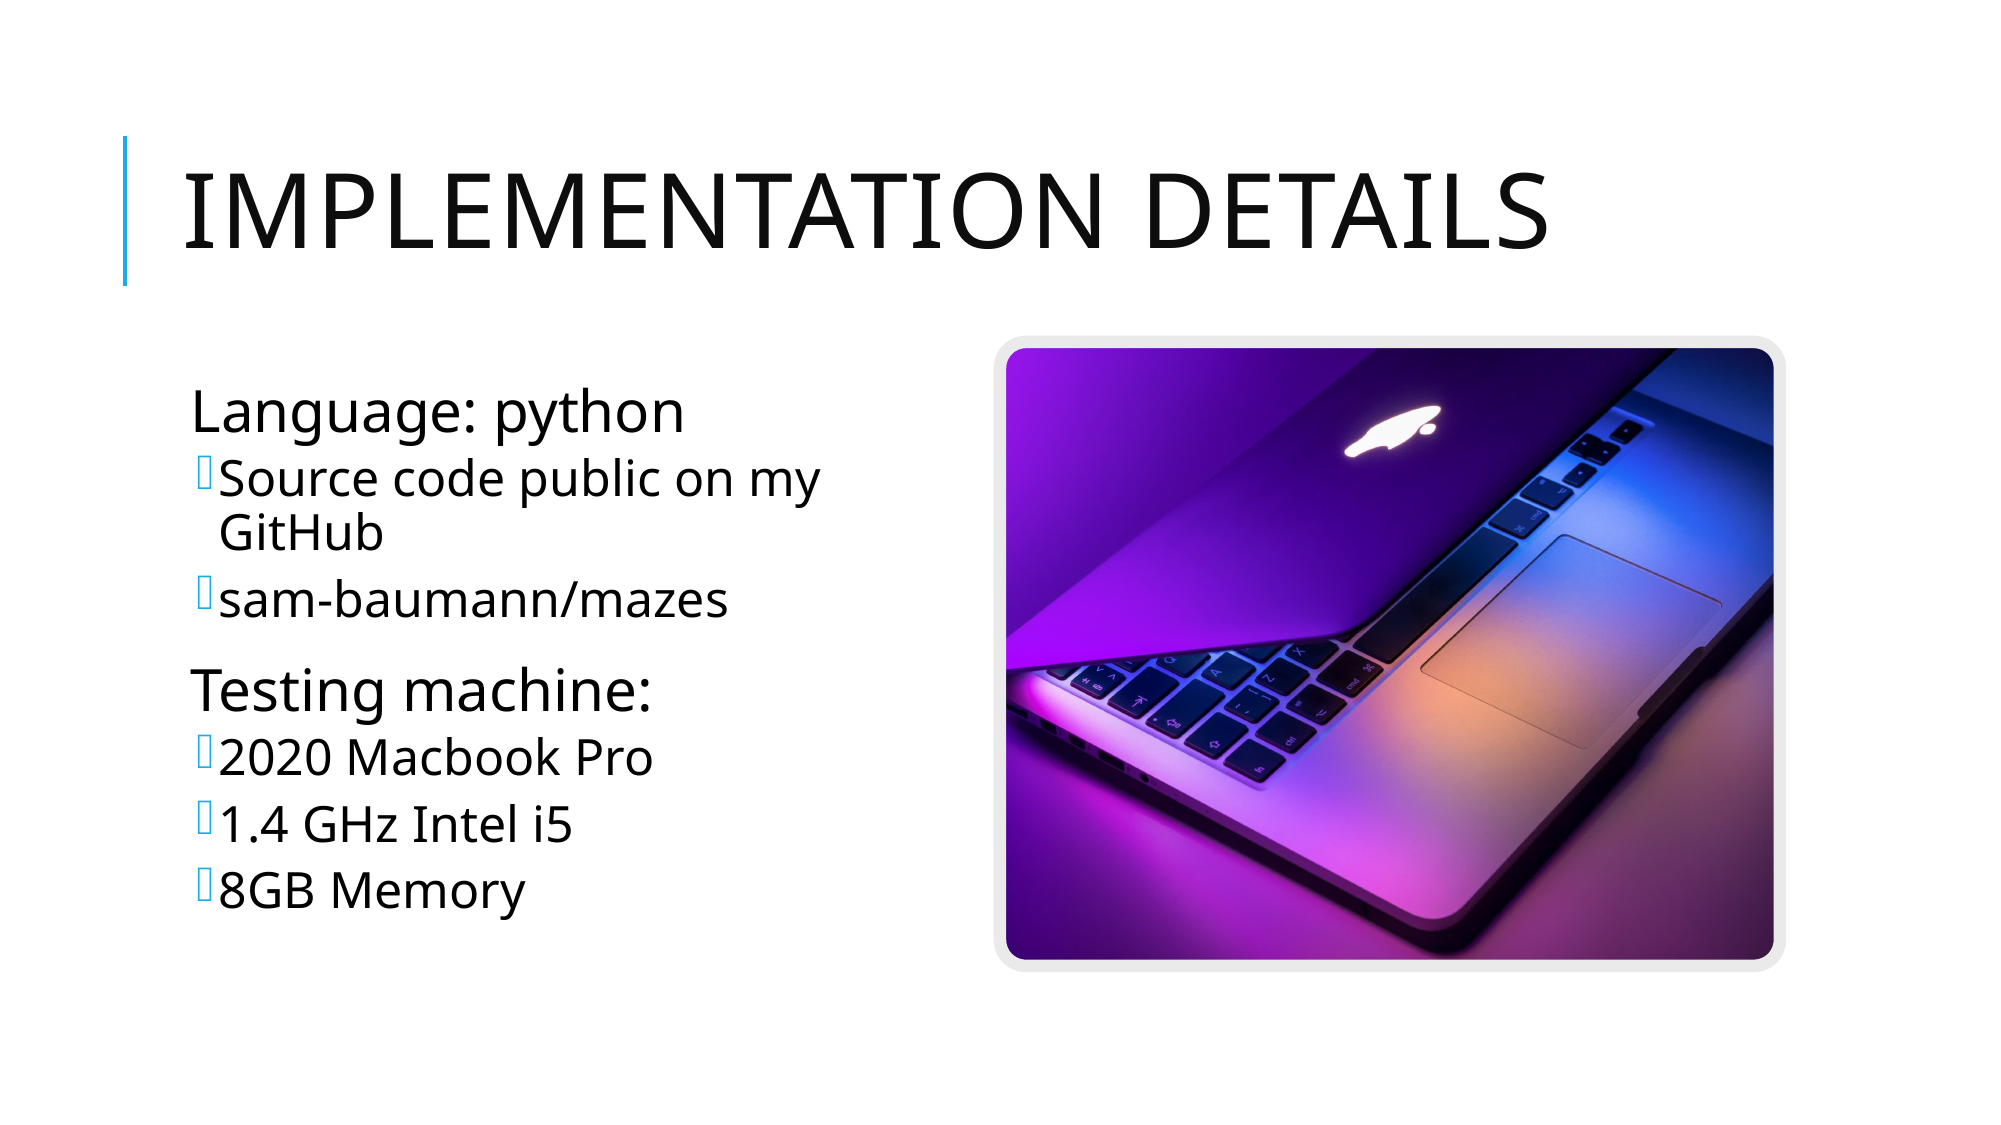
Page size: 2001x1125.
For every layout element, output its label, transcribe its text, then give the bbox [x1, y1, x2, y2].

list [999, 341, 1781, 967]
list Language: python Source code public on my GitHub sam-baumann/mazes Testing machine: 2020 Macbook Pro 1.4 GHz Intel i5 8GB Memory [168, 375, 948, 1035]
title Implementation details [168, 96, 1763, 342]
